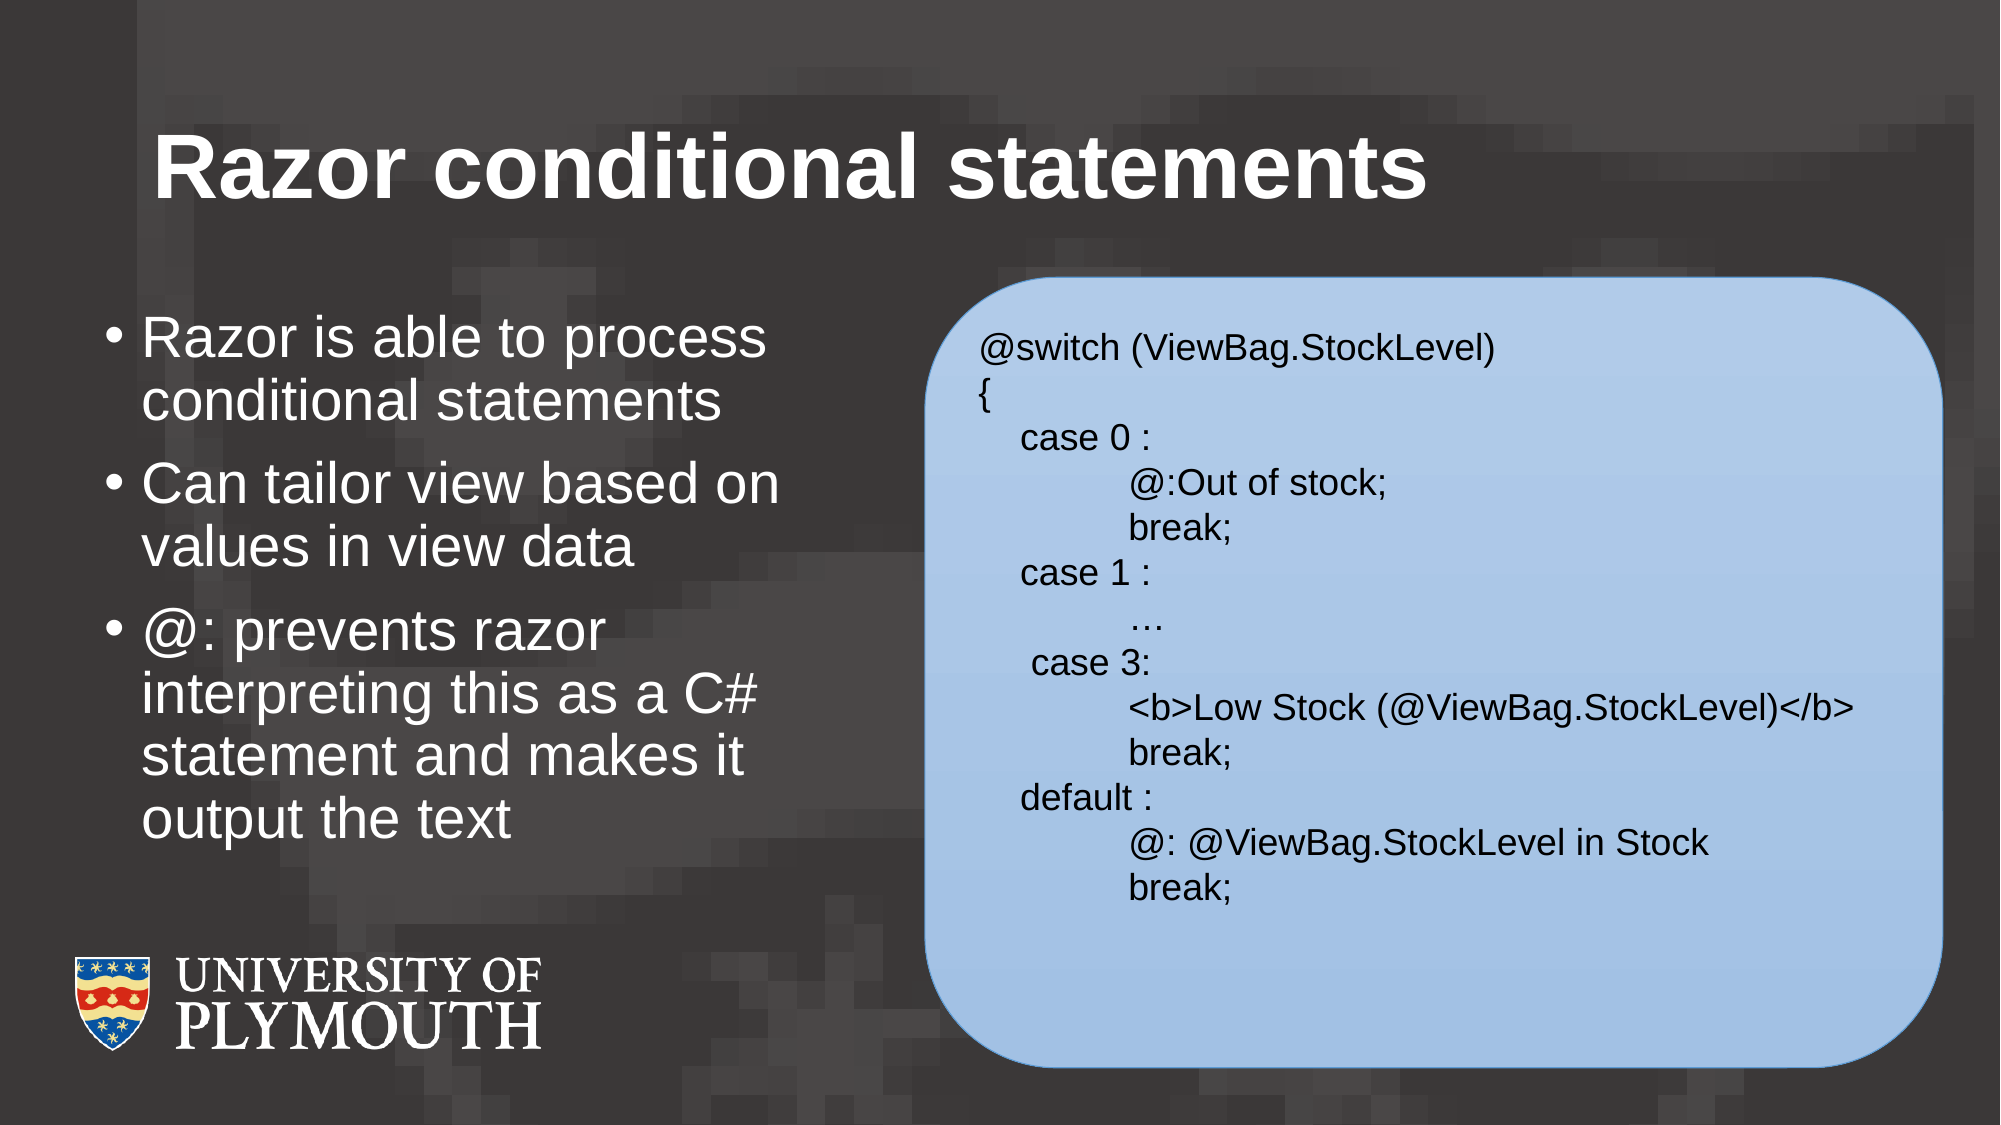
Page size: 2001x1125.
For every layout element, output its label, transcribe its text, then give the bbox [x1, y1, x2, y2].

title Razor conditional statements [137, 59, 1863, 278]
list Razor is able to process conditional statements Can tailor view based on values in view data @: prevents razor interpreting this as a C# statement and makes it output the text [89, 299, 900, 1000]
picture [75, 957, 541, 1053]
text_box @switch (ViewBag.StockLevel) { case 0 : @:Out of stock; break; case 1 : … case 3: <b>Low Stock (@ViewBag.StockLevel)</b> break; default : @: @ViewBag.StockLevel in Stock break; [924, 276, 1944, 1069]
